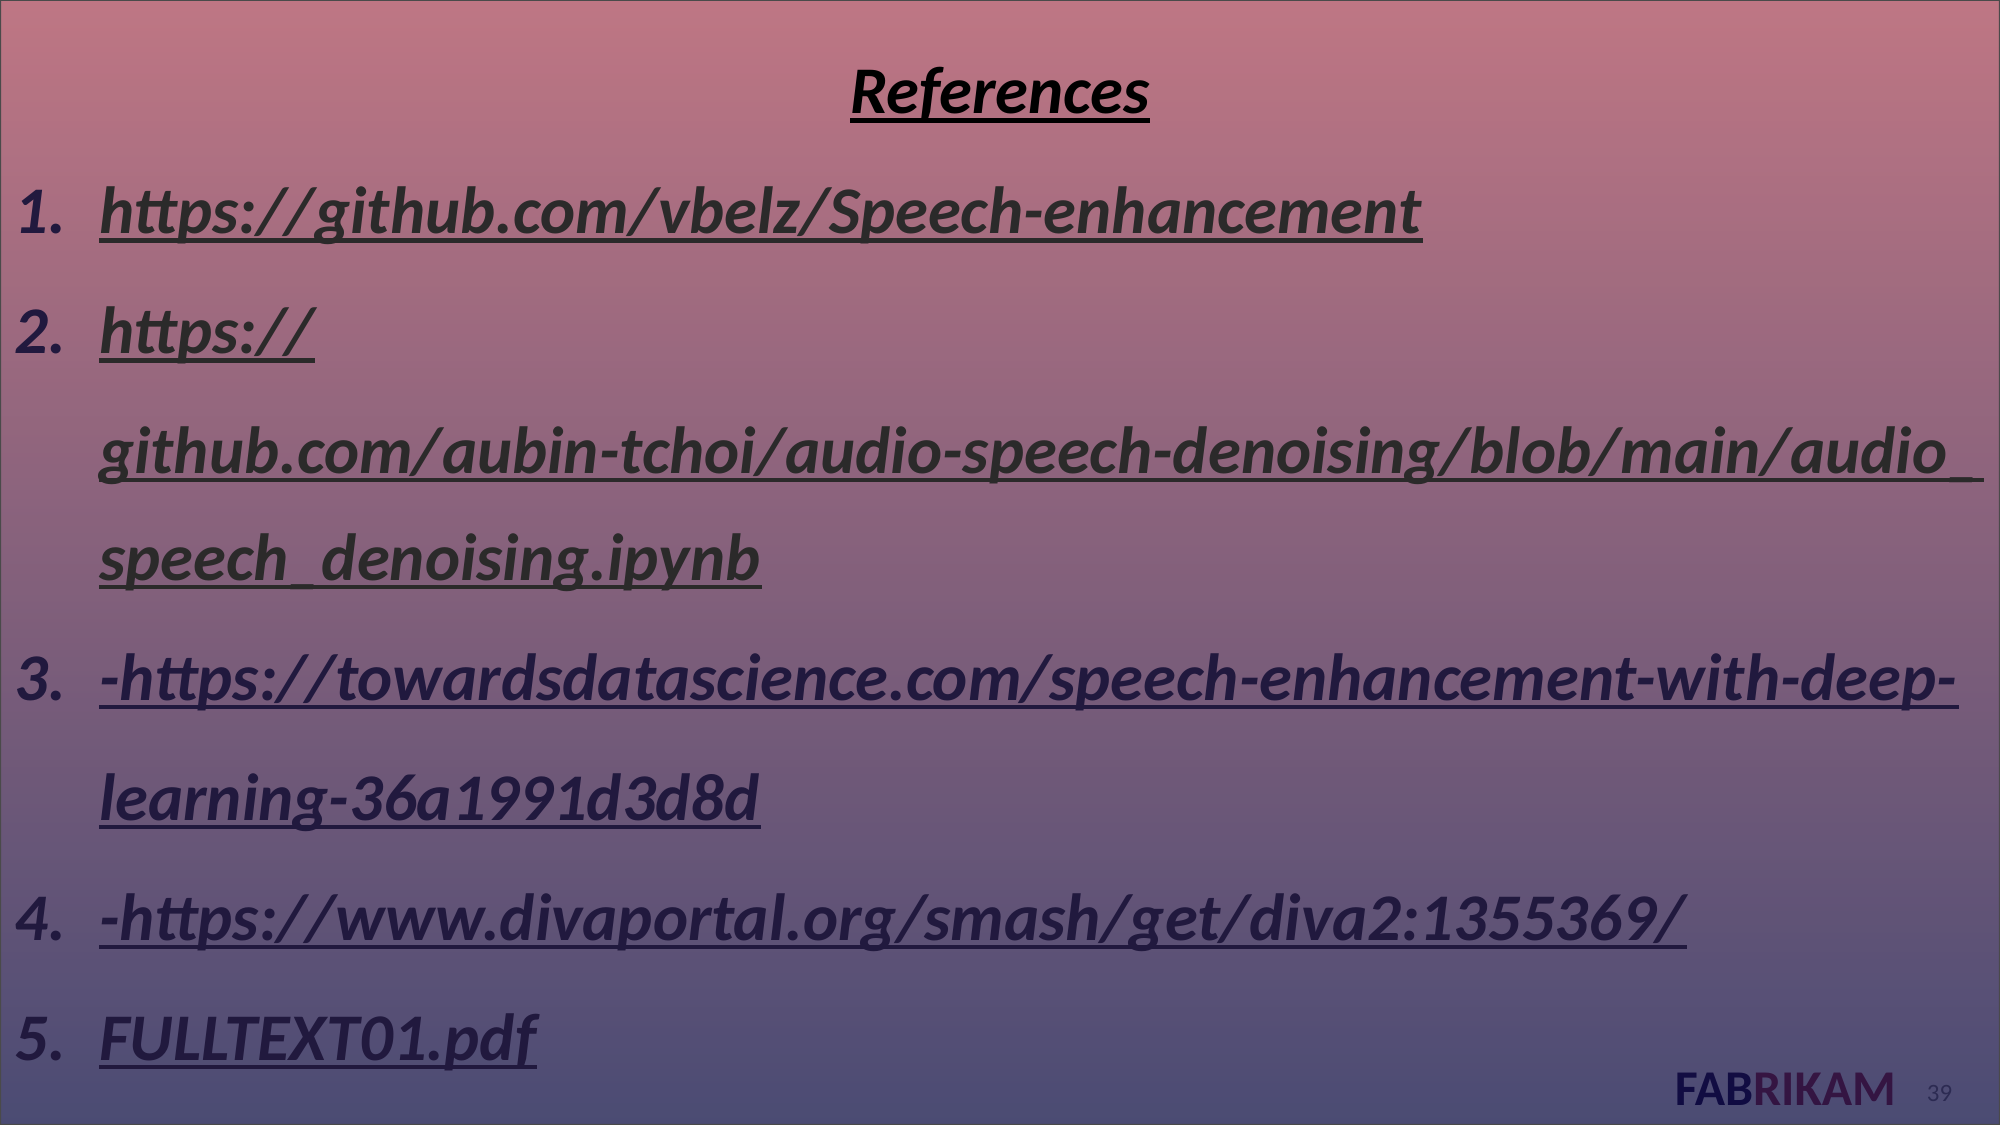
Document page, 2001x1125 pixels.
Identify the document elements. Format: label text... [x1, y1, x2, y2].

text_box References https://github.com/vbelz/Speech-enhancement https://github.com/aubin-tchoi/audio-speech-denoising/blob/main/audio_speech_denoising.ipynb -https://towardsdatascience.com/speech-enhancement-with-deep-learning-36a1991d3d8d -https://www.divaportal.org/smash/get/diva2:1355369/ FULLTEXT01.pdf -https://www.jurnalet.com/jet/article/view/392 [0, 0, 2000, 1125]
